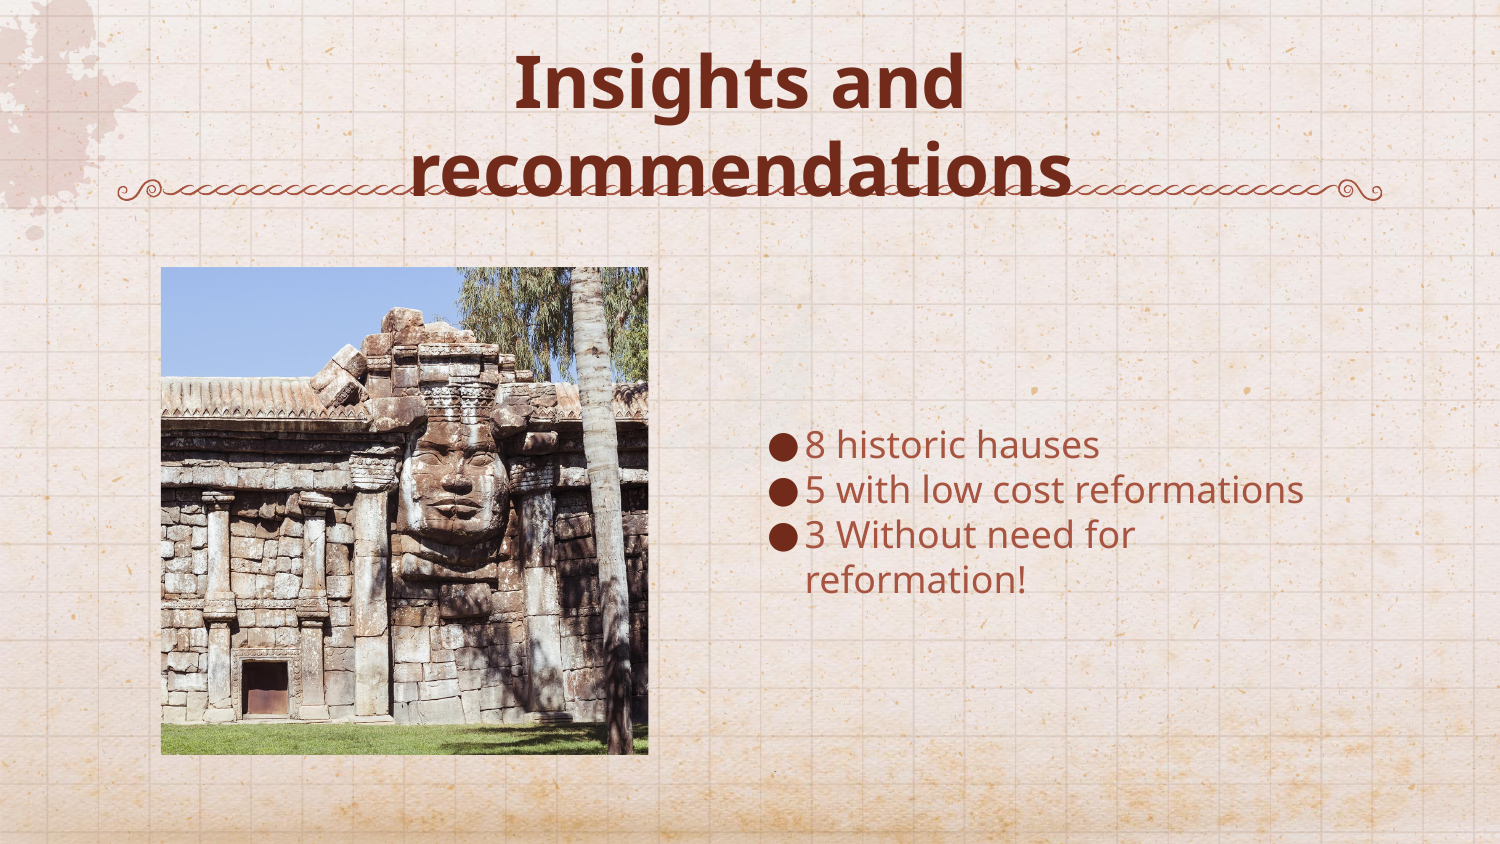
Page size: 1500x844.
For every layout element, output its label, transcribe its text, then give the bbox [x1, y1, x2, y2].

title Insights and recommendations [164, 76, 1319, 171]
picture [0, 0, 1500, 844]
list 8 historic hauses 5 with low cost reformations 3 Without need for reformation! [750, 267, 1340, 755]
